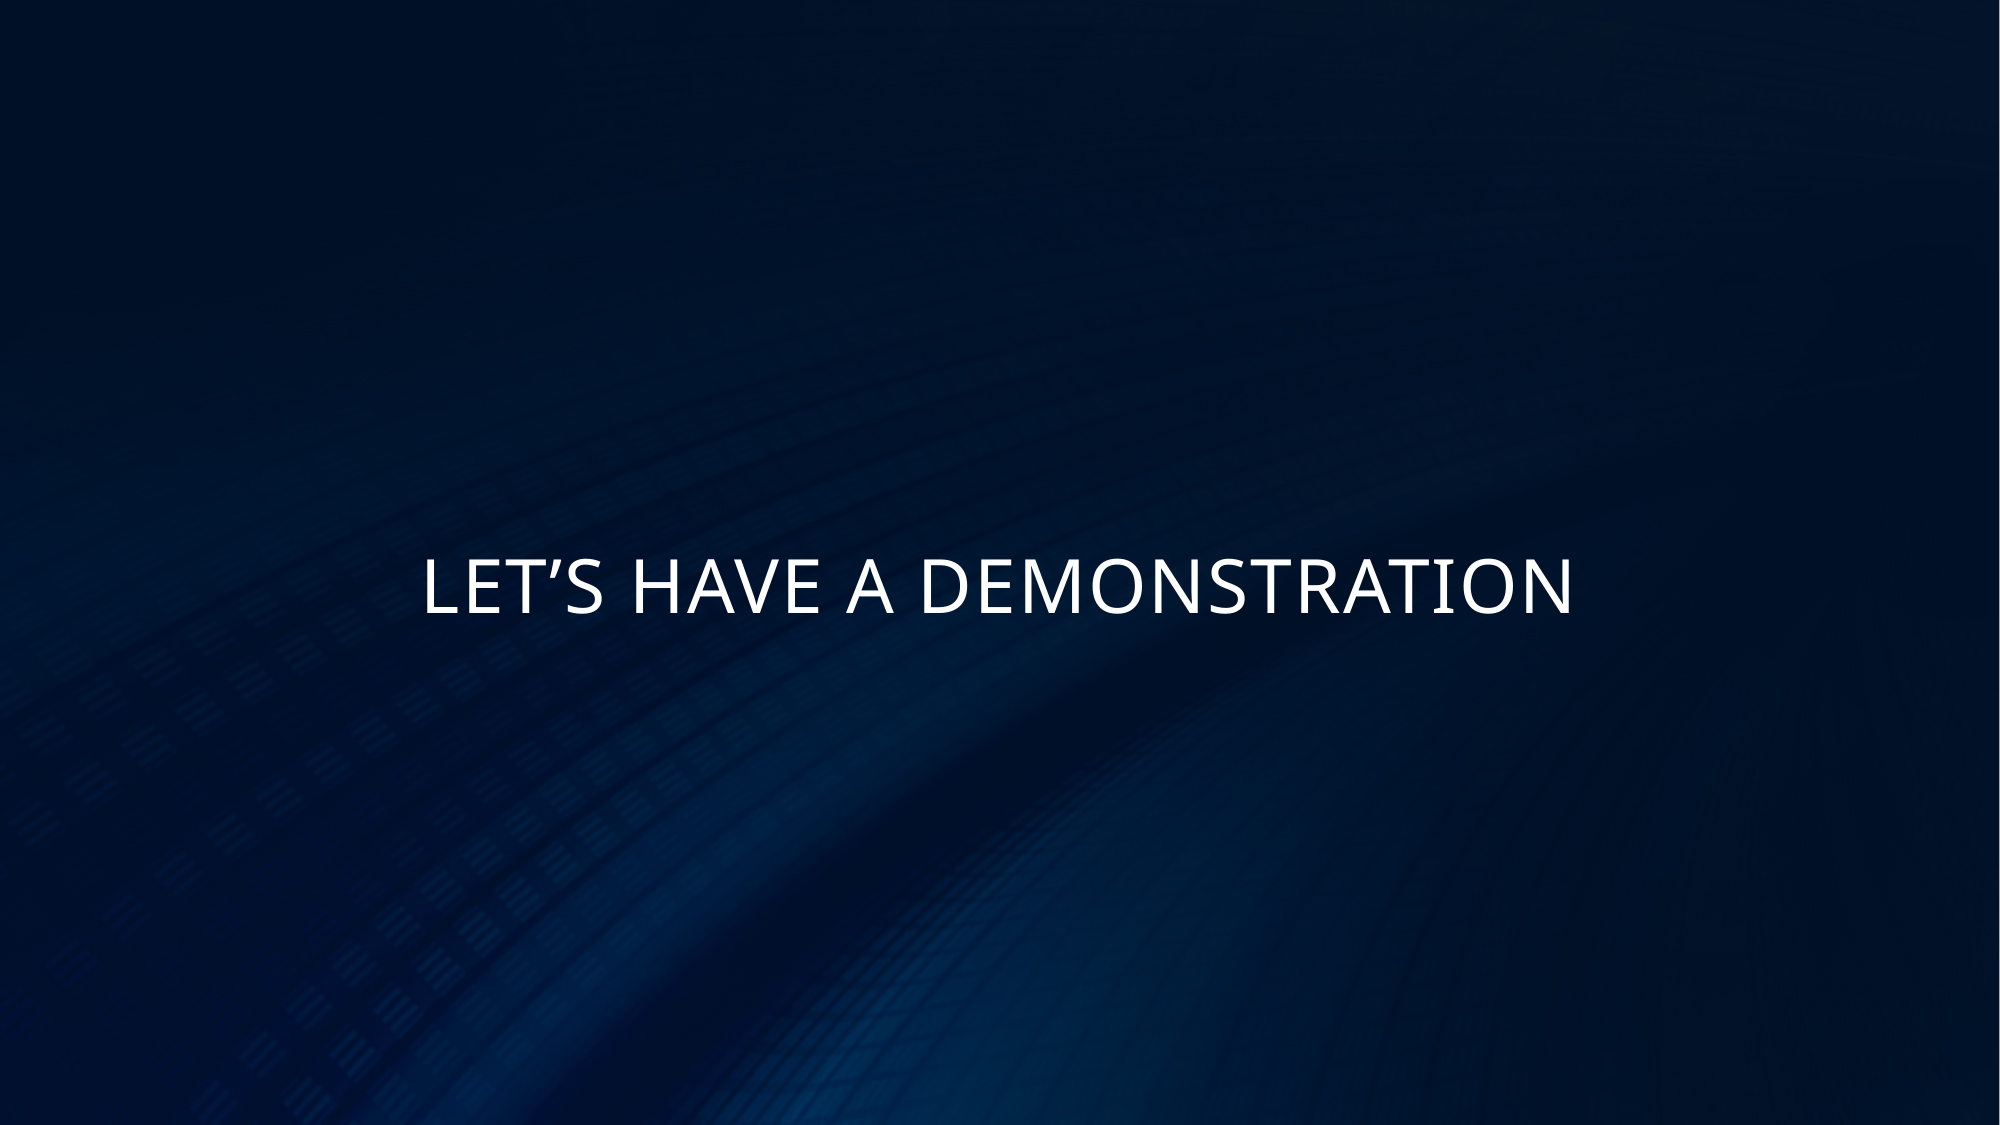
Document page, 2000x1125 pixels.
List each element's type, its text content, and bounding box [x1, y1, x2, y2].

picture [0, 0, 2000, 1125]
title LET’S HAVE A DEMONSTRATION [393, 487, 1606, 638]
